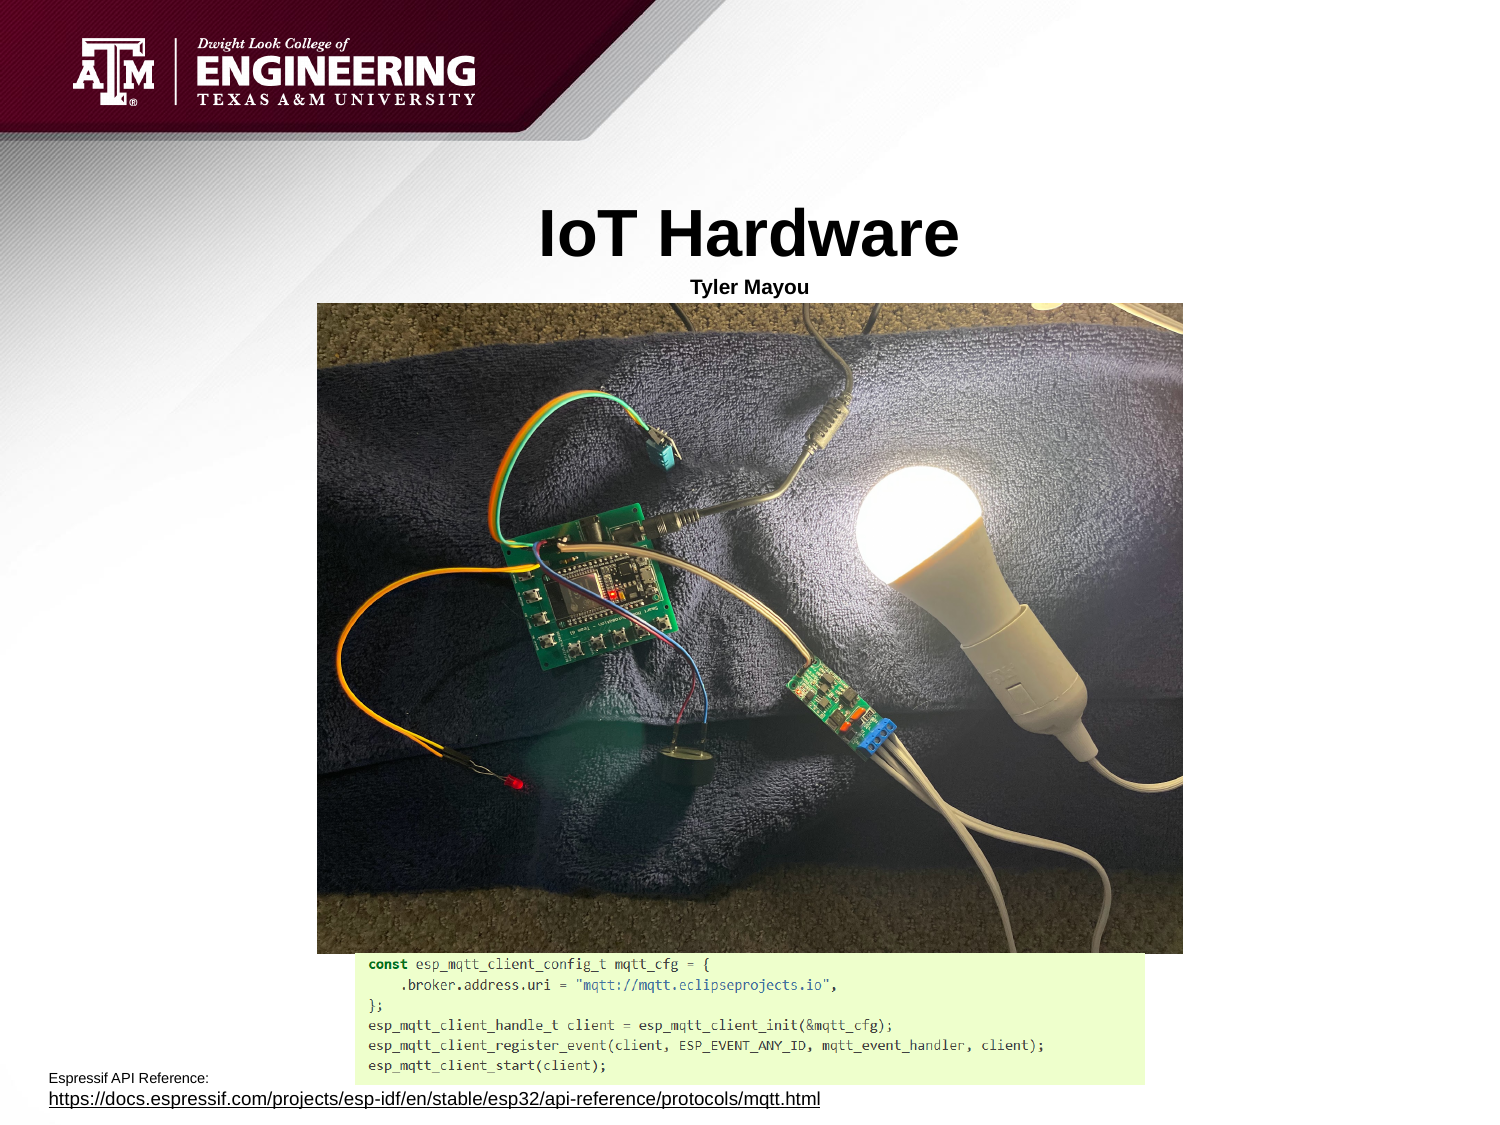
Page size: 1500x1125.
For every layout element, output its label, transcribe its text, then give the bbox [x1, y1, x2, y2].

title IoT Hardware Tyler Mayou [75, 172, 1425, 304]
picture [0, 0, 1500, 1125]
text_box Espressif API Reference: https://docs.espressif.com/projects/esp-idf/en/stable/esp32/api-reference/protocols/mqtt.html [33, 1054, 989, 1125]
